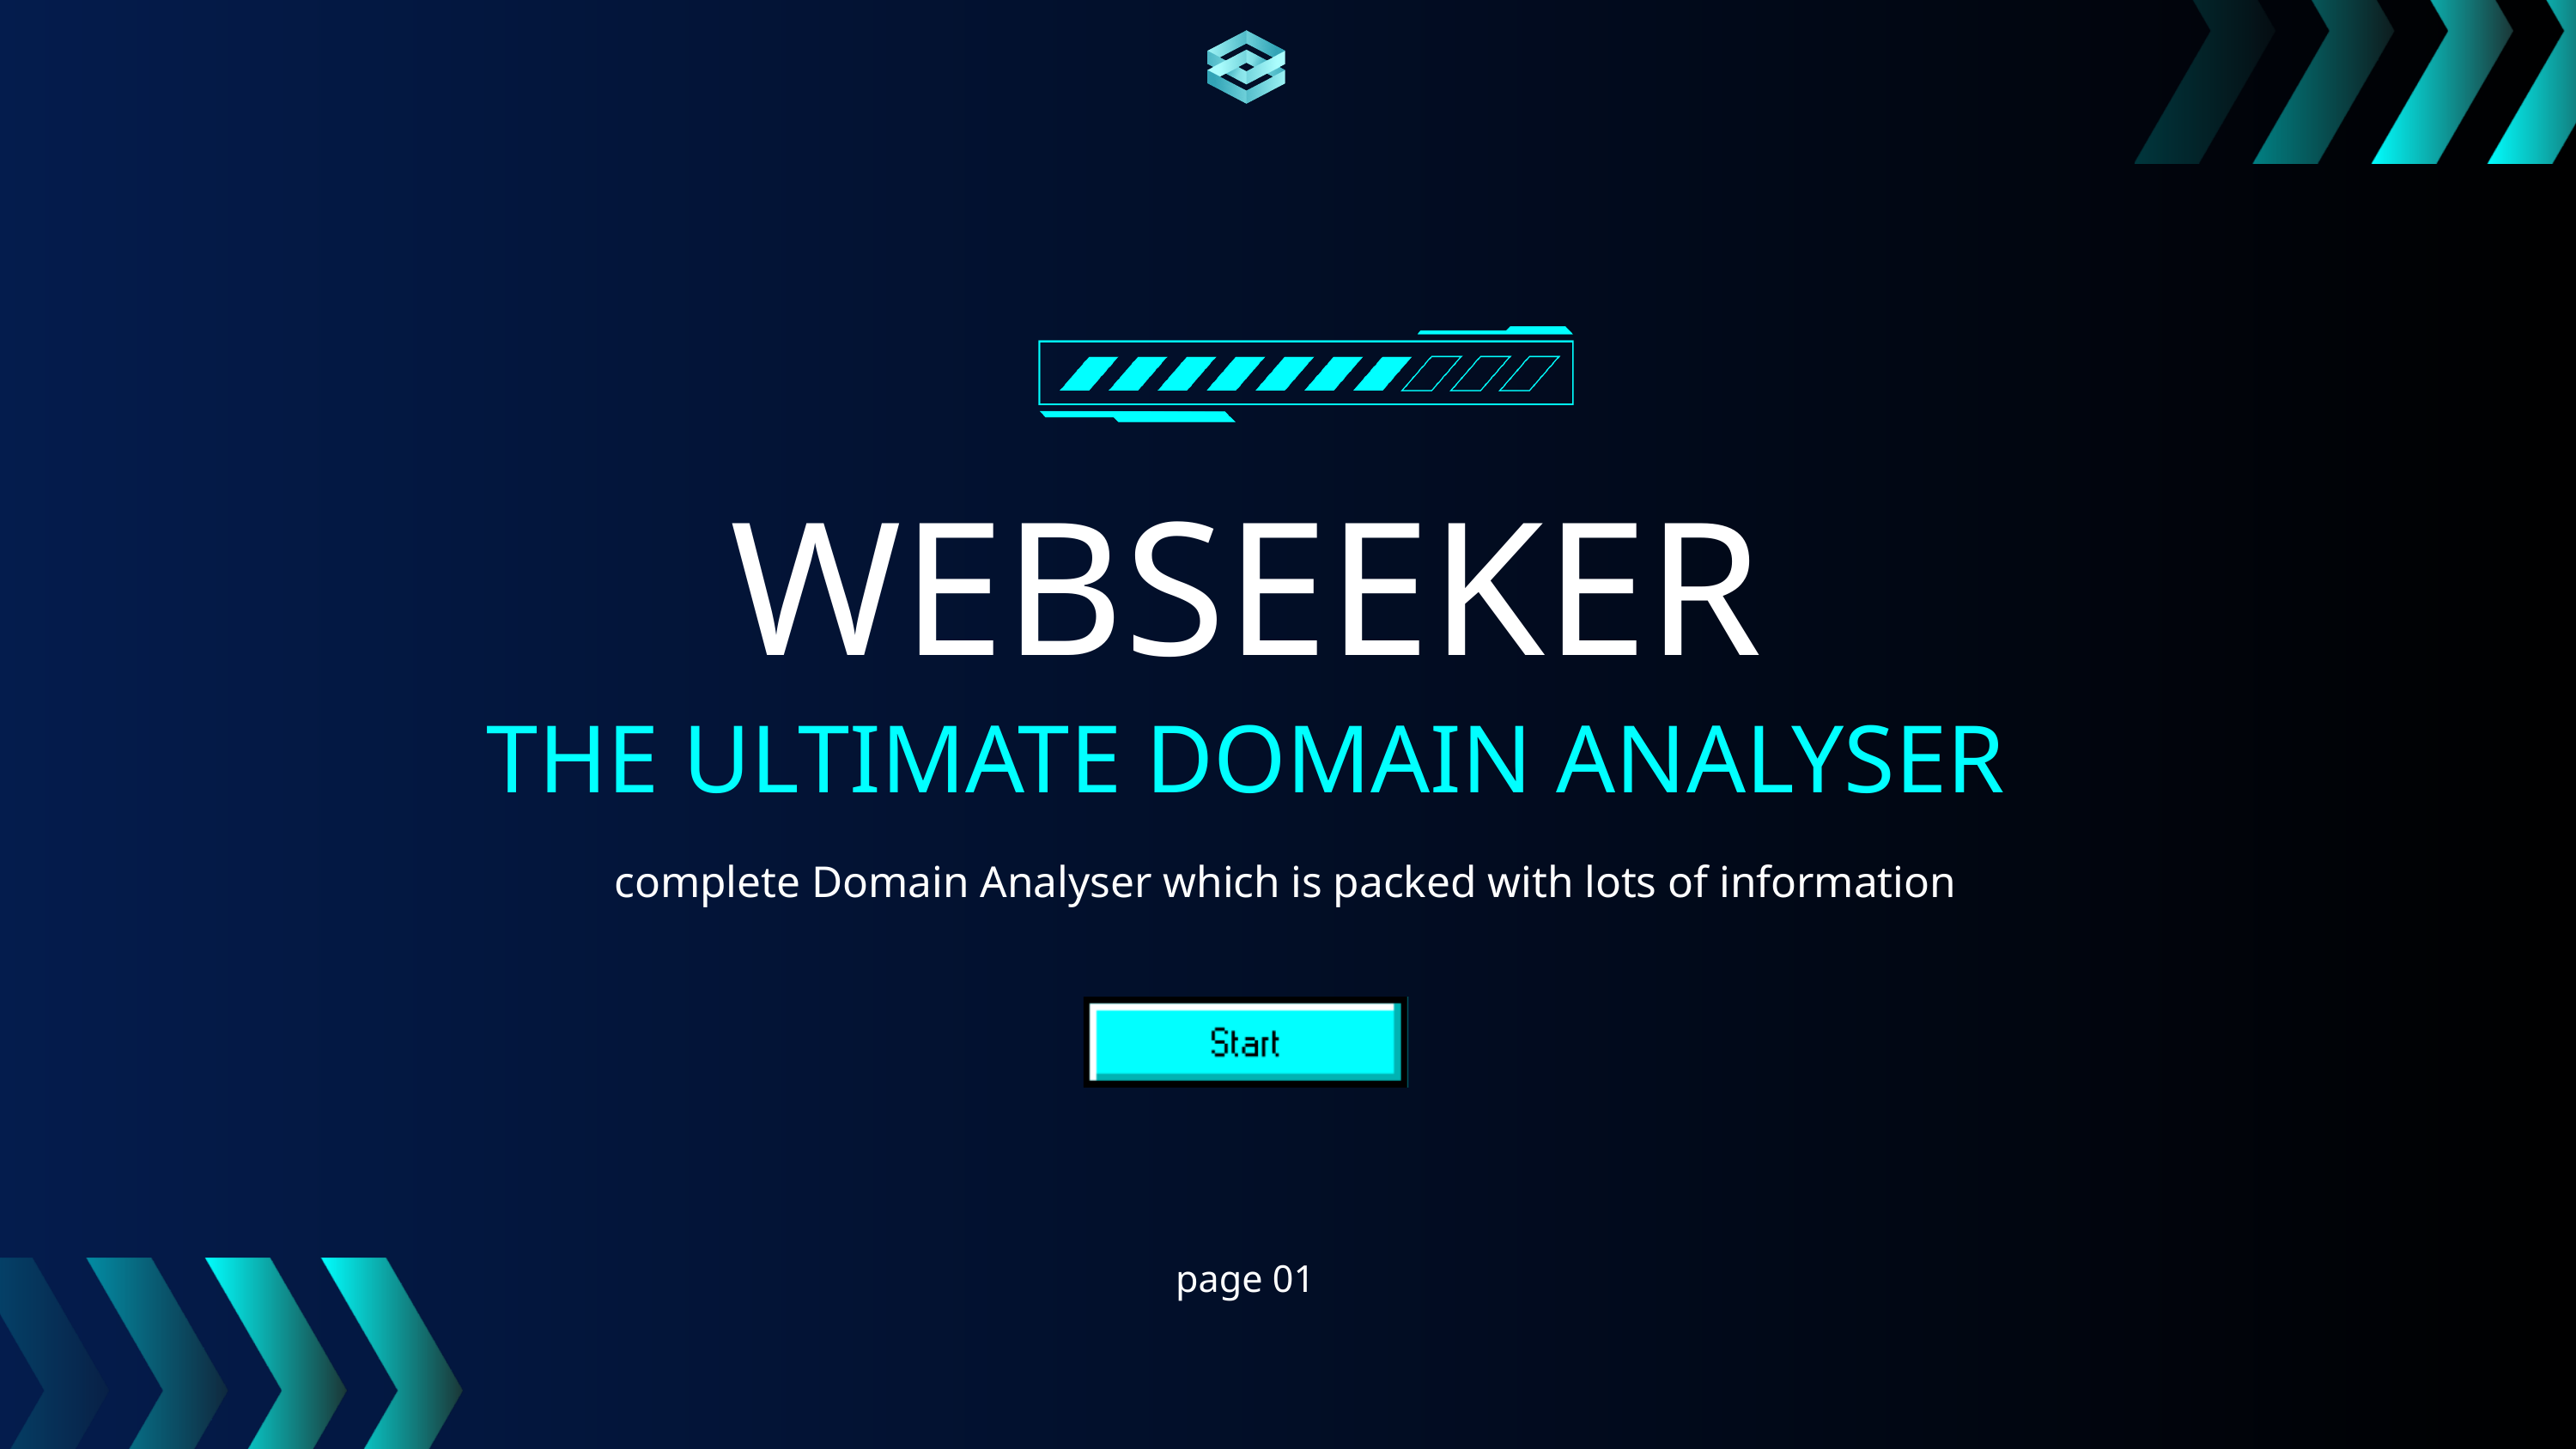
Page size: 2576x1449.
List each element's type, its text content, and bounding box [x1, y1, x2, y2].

text_box [0, 1258, 464, 1449]
text_box page 01 [1081, 1259, 1409, 1300]
text_box [1083, 997, 1409, 1088]
text_box THE ULTIMATE DOMAIN ANALYSER [429, 681, 2063, 812]
text_box WEBSEEKER [357, 490, 2135, 693]
text_box [2134, 0, 2576, 164]
text_box complete Domain Analyser which is packed with lots of information [532, 859, 2038, 906]
text_box [1038, 326, 1574, 422]
text_box [1207, 30, 1285, 104]
